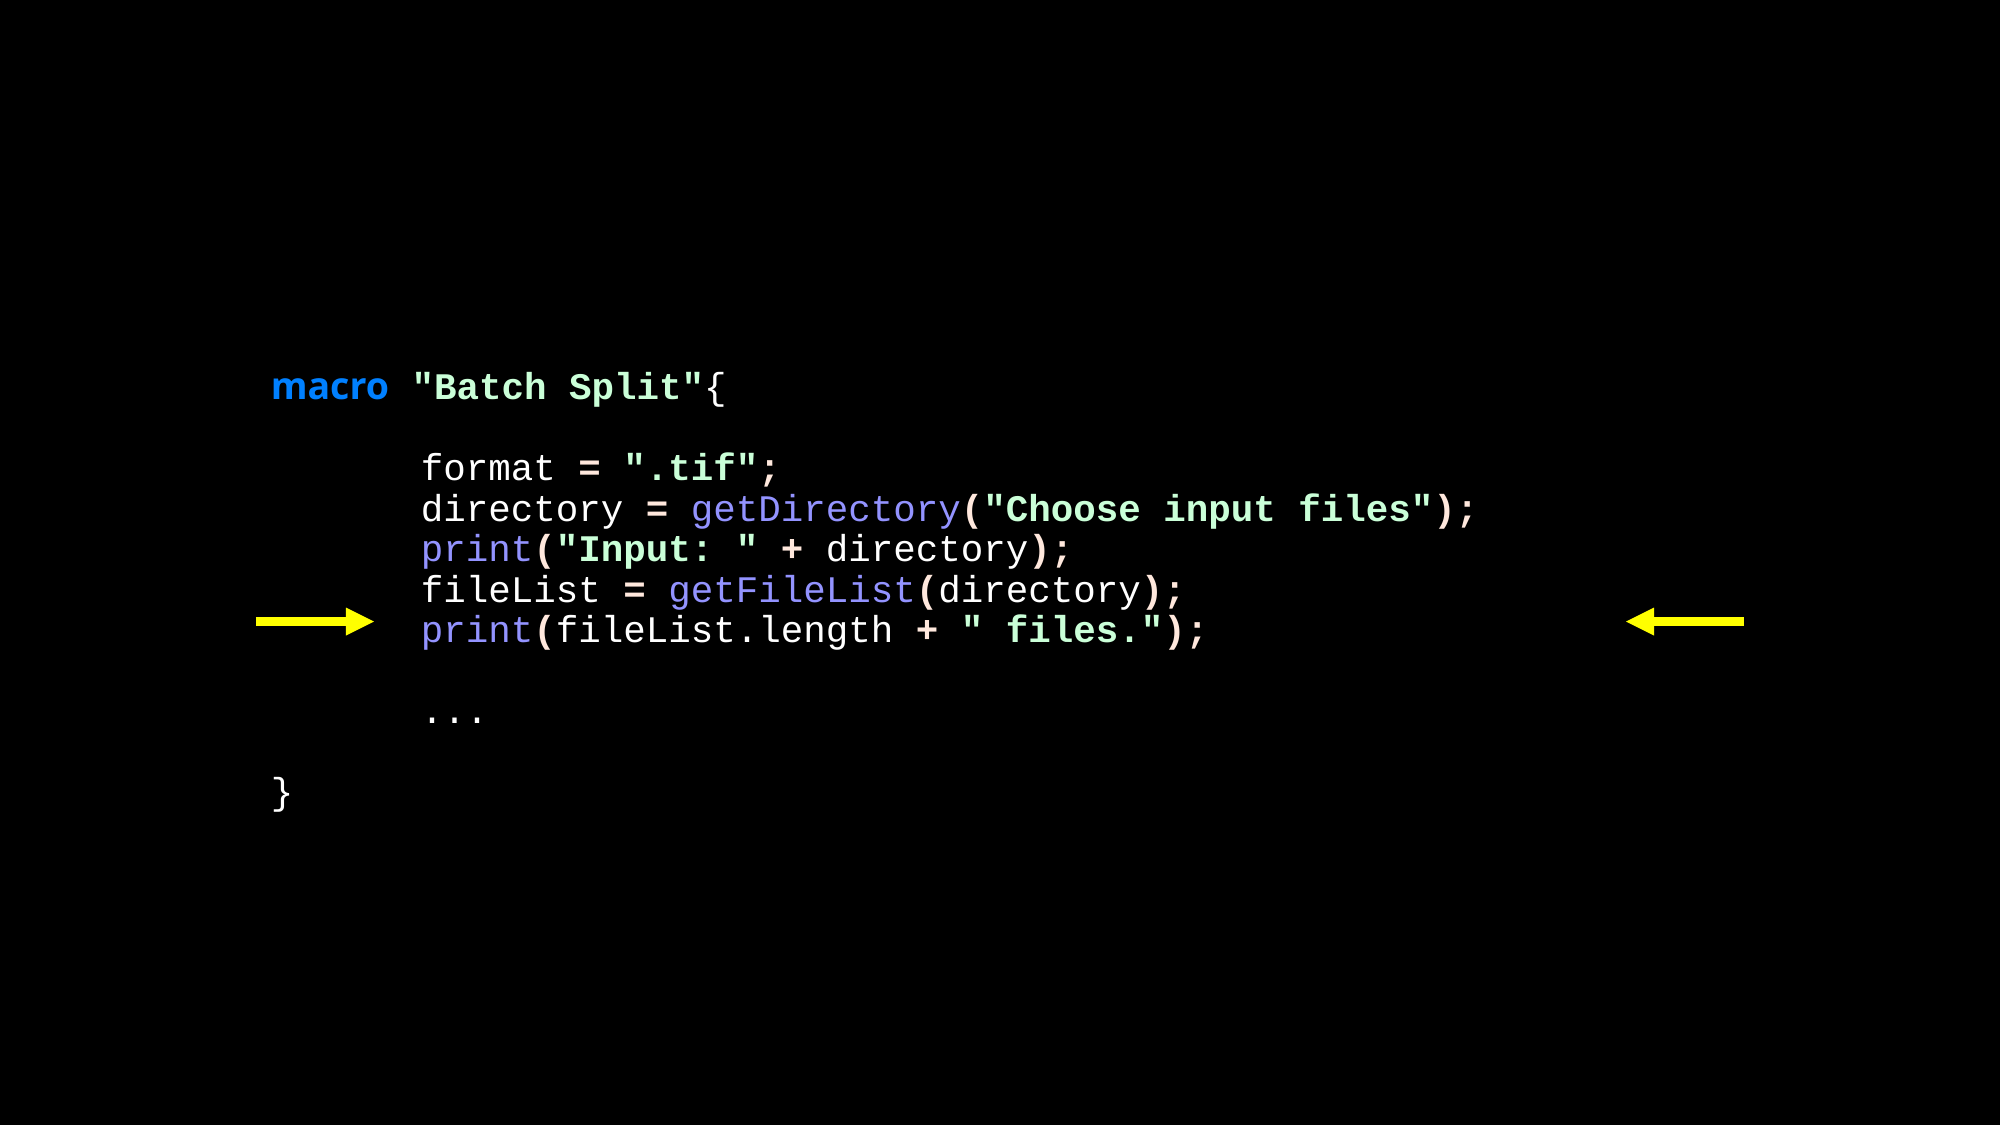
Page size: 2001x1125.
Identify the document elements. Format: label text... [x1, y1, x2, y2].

list macro "Batch Split"{ format = ".tif"; directory = getDirectory("Choose input files"); print("Input: " + directory); fileList = getFileList(directory); print(fileList.length + " files."); ... } [255, 360, 1745, 1028]
